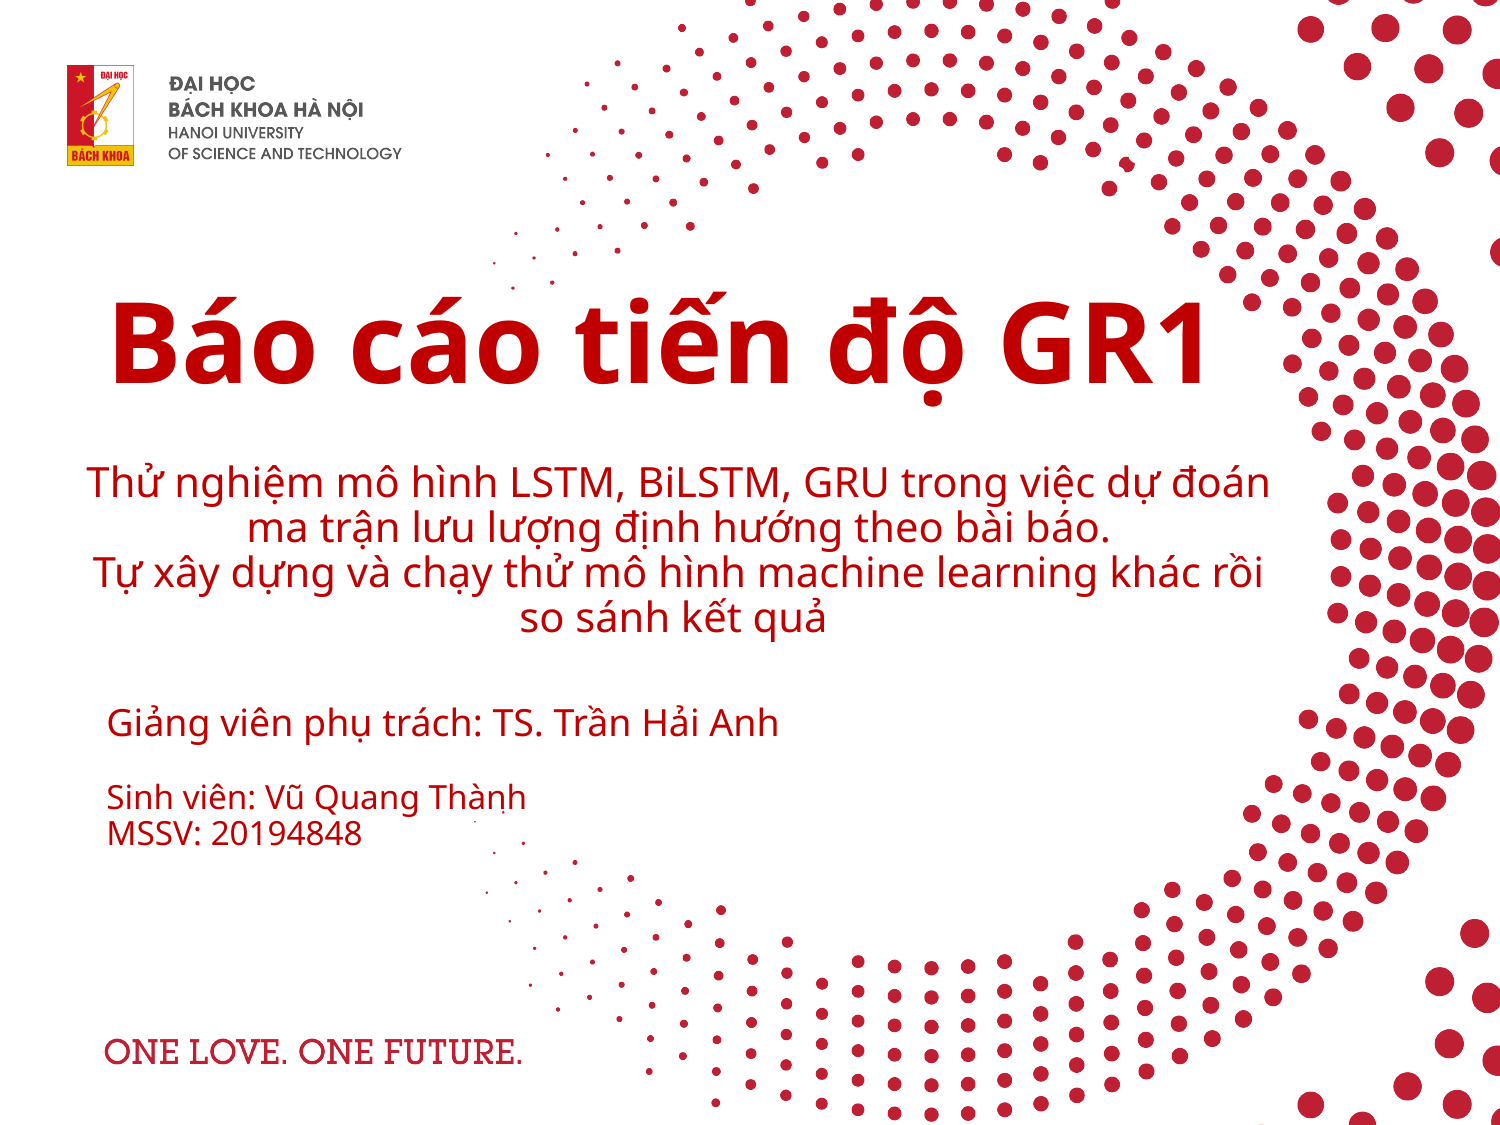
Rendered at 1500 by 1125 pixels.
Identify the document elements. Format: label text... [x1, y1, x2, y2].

text_box Giảng viên phụ trách: TS. Trần Hải Anh Sinh viên: Vũ Quang Thành MSSV: 20194848 [91, 696, 1297, 837]
picture [0, 0, 1500, 1125]
text_box Thử nghiệm mô hình LSTM, BiLSTM, GRU trong việc dự đoán ma trận lưu lượng định hướng theo bài báo. Tự xây dựng và chạy thử mô hình machine learning khác rồi so sánh kết quả [52, 453, 1305, 662]
text_box Báo cáo tiến độ GR1 [91, 279, 1297, 419]
